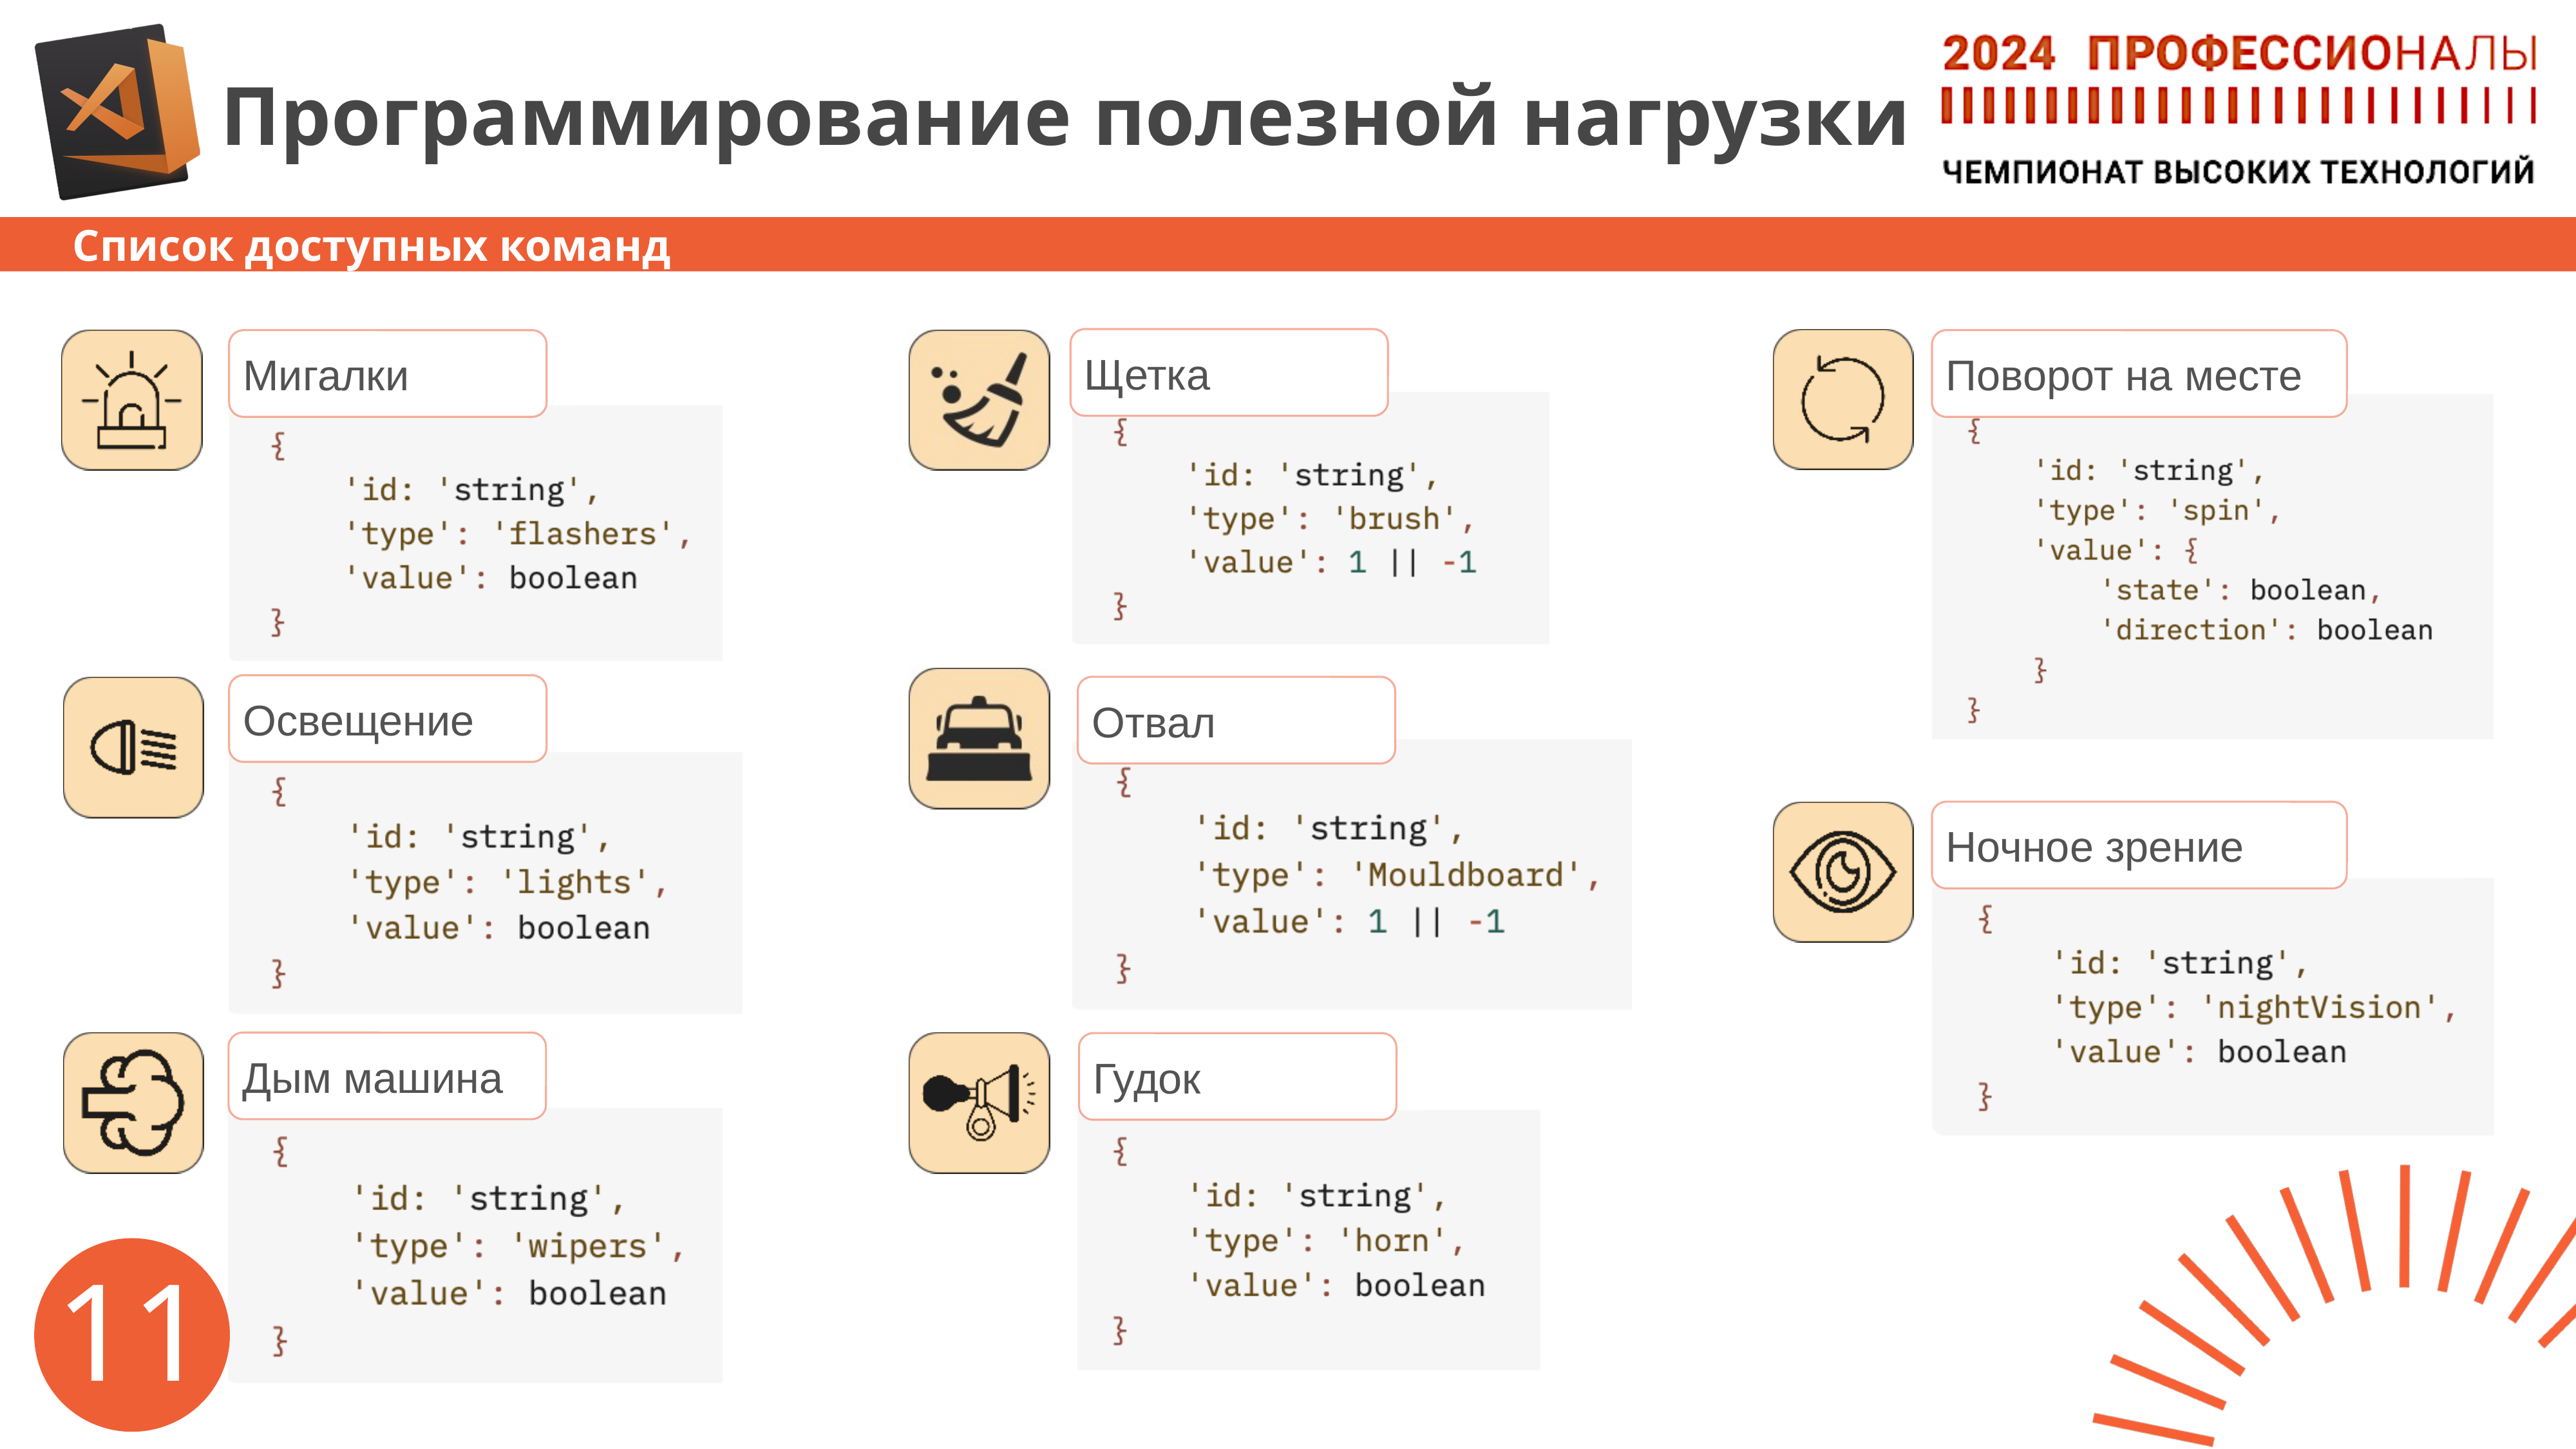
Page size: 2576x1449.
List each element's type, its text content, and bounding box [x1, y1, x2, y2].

text_box [1424, 217, 2576, 272]
text_box Щетка [1069, 327, 1390, 411]
picture [62, 677, 205, 819]
picture [61, 329, 203, 471]
picture [228, 1106, 723, 1388]
picture [909, 1032, 1050, 1174]
text_box Поворот на месте [1930, 328, 2349, 408]
text_box Программирование полезной нагрузки [211, 55, 1931, 171]
text_box 11 [34, 1248, 230, 1426]
text_box [89, 1238, 175, 1248]
picture [62, 1032, 205, 1174]
text_box Отвал [1076, 675, 1397, 739]
picture [1772, 801, 1915, 943]
text_box Освещение [227, 674, 548, 753]
text_box [100, 1426, 164, 1432]
picture [229, 752, 743, 1016]
picture [229, 401, 723, 672]
picture [1072, 387, 1549, 652]
picture [1772, 328, 1915, 471]
picture [22, 12, 207, 222]
text_box Список доступных команд [63, 213, 1424, 274]
text_box [0, 217, 63, 272]
text_box Дым машина [227, 1031, 547, 1110]
picture [909, 329, 1050, 471]
text_box Мигалки [227, 328, 548, 410]
picture [909, 668, 1050, 810]
text_box Гудок [1077, 1032, 1398, 1106]
picture [1931, 388, 2494, 739]
picture [1072, 739, 1632, 1010]
picture [1077, 1106, 1540, 1377]
text_box Ночное зрение [1930, 800, 2349, 879]
picture [1931, 23, 2553, 198]
picture [1931, 874, 2576, 1449]
